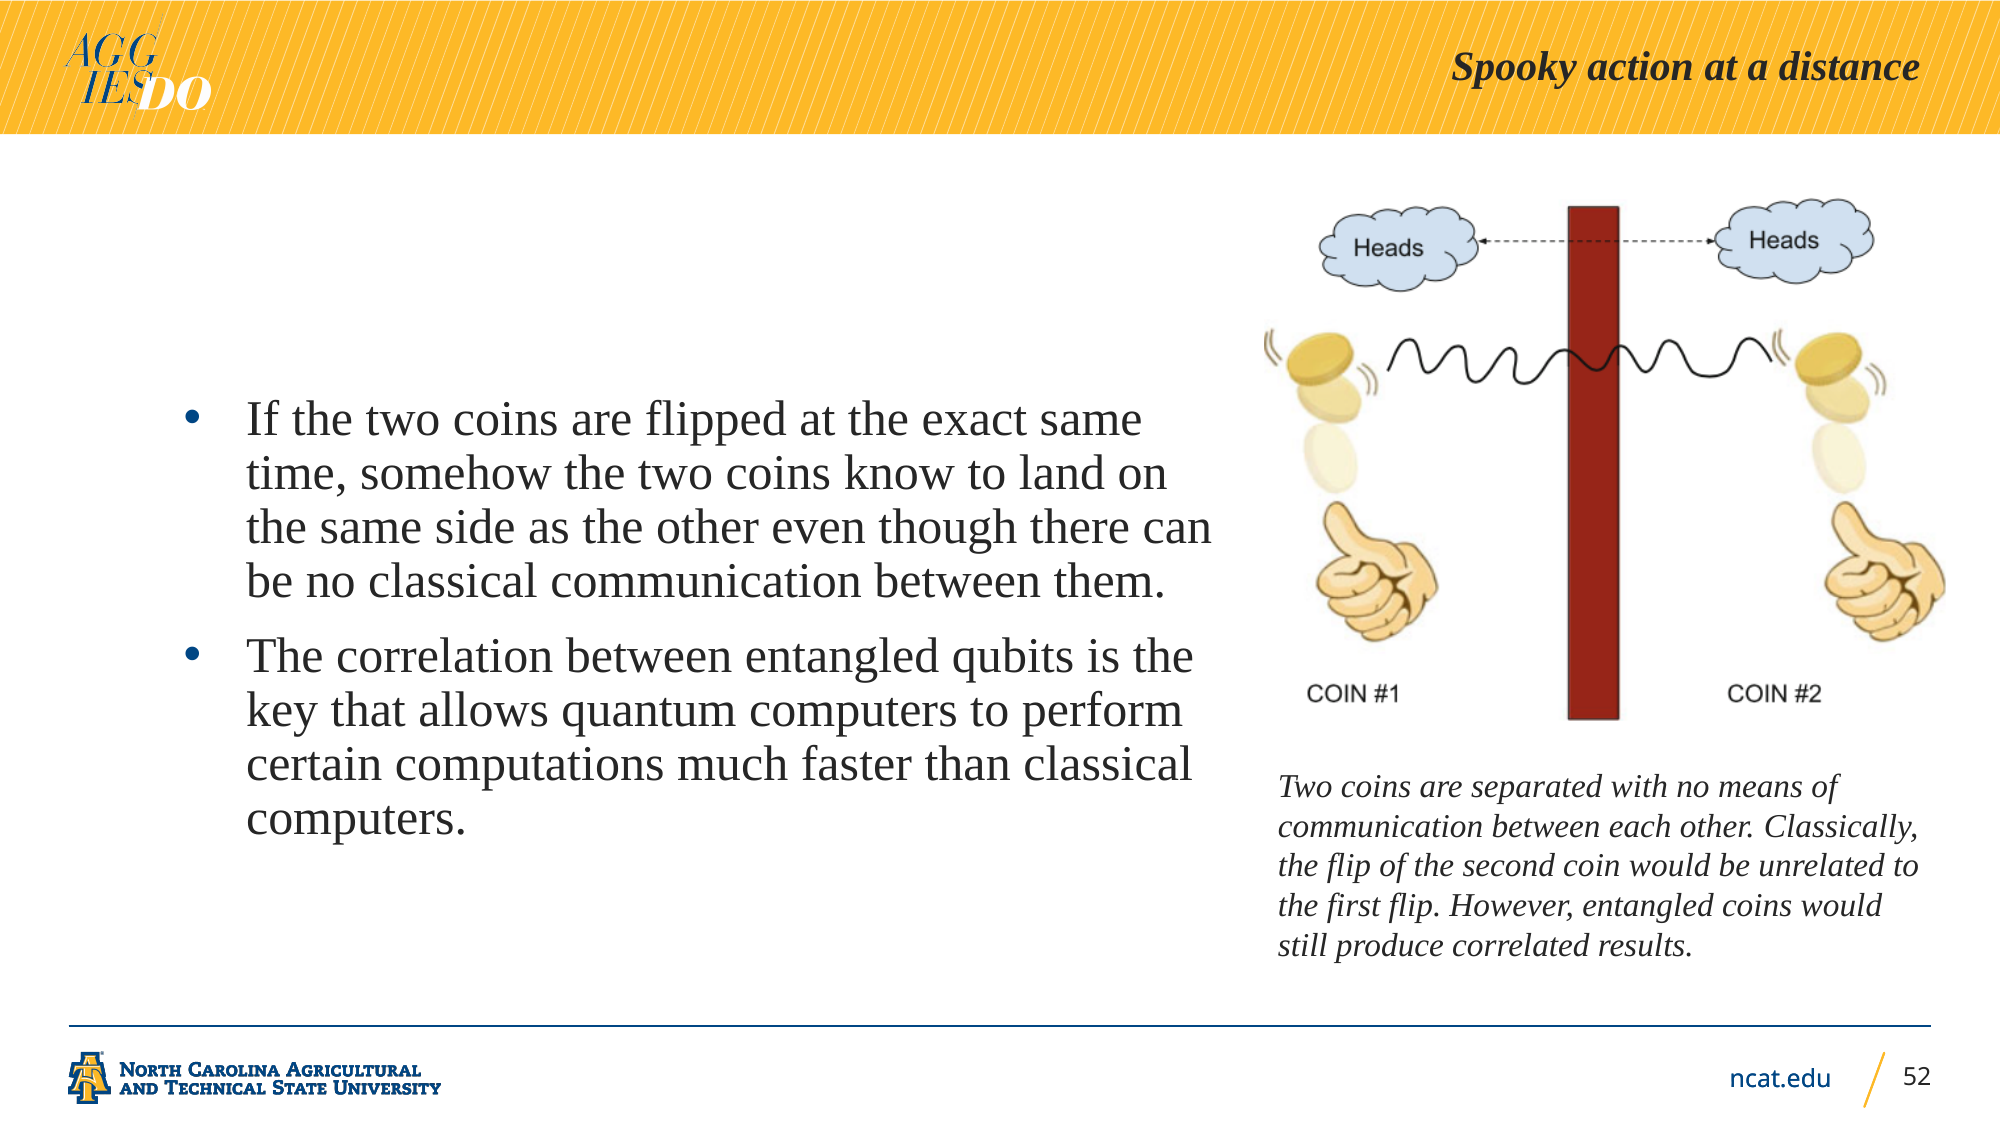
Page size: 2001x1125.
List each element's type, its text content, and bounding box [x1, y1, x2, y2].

list If the two coins are flipped at the exact same time, somehow the two coins know to land on the same side as the other even though there can be no classical communication between them. The correlation between entangled qubits is the key that allows quantum computers to perform certain computations much faster than classical computers. [156, 384, 1241, 1030]
text_box Two coins are separated with no means of communication between each other. Classically, the flip of the second coin would be unrelated to the first flip. However, entangled coins would still produce correlated results. [1263, 756, 1955, 971]
list Spooky action at a distance [999, 0, 1932, 135]
picture [1262, 193, 1955, 738]
picture [68, 1051, 441, 1104]
slide_number 52 [1851, 1052, 1932, 1103]
picture [63, 13, 211, 120]
